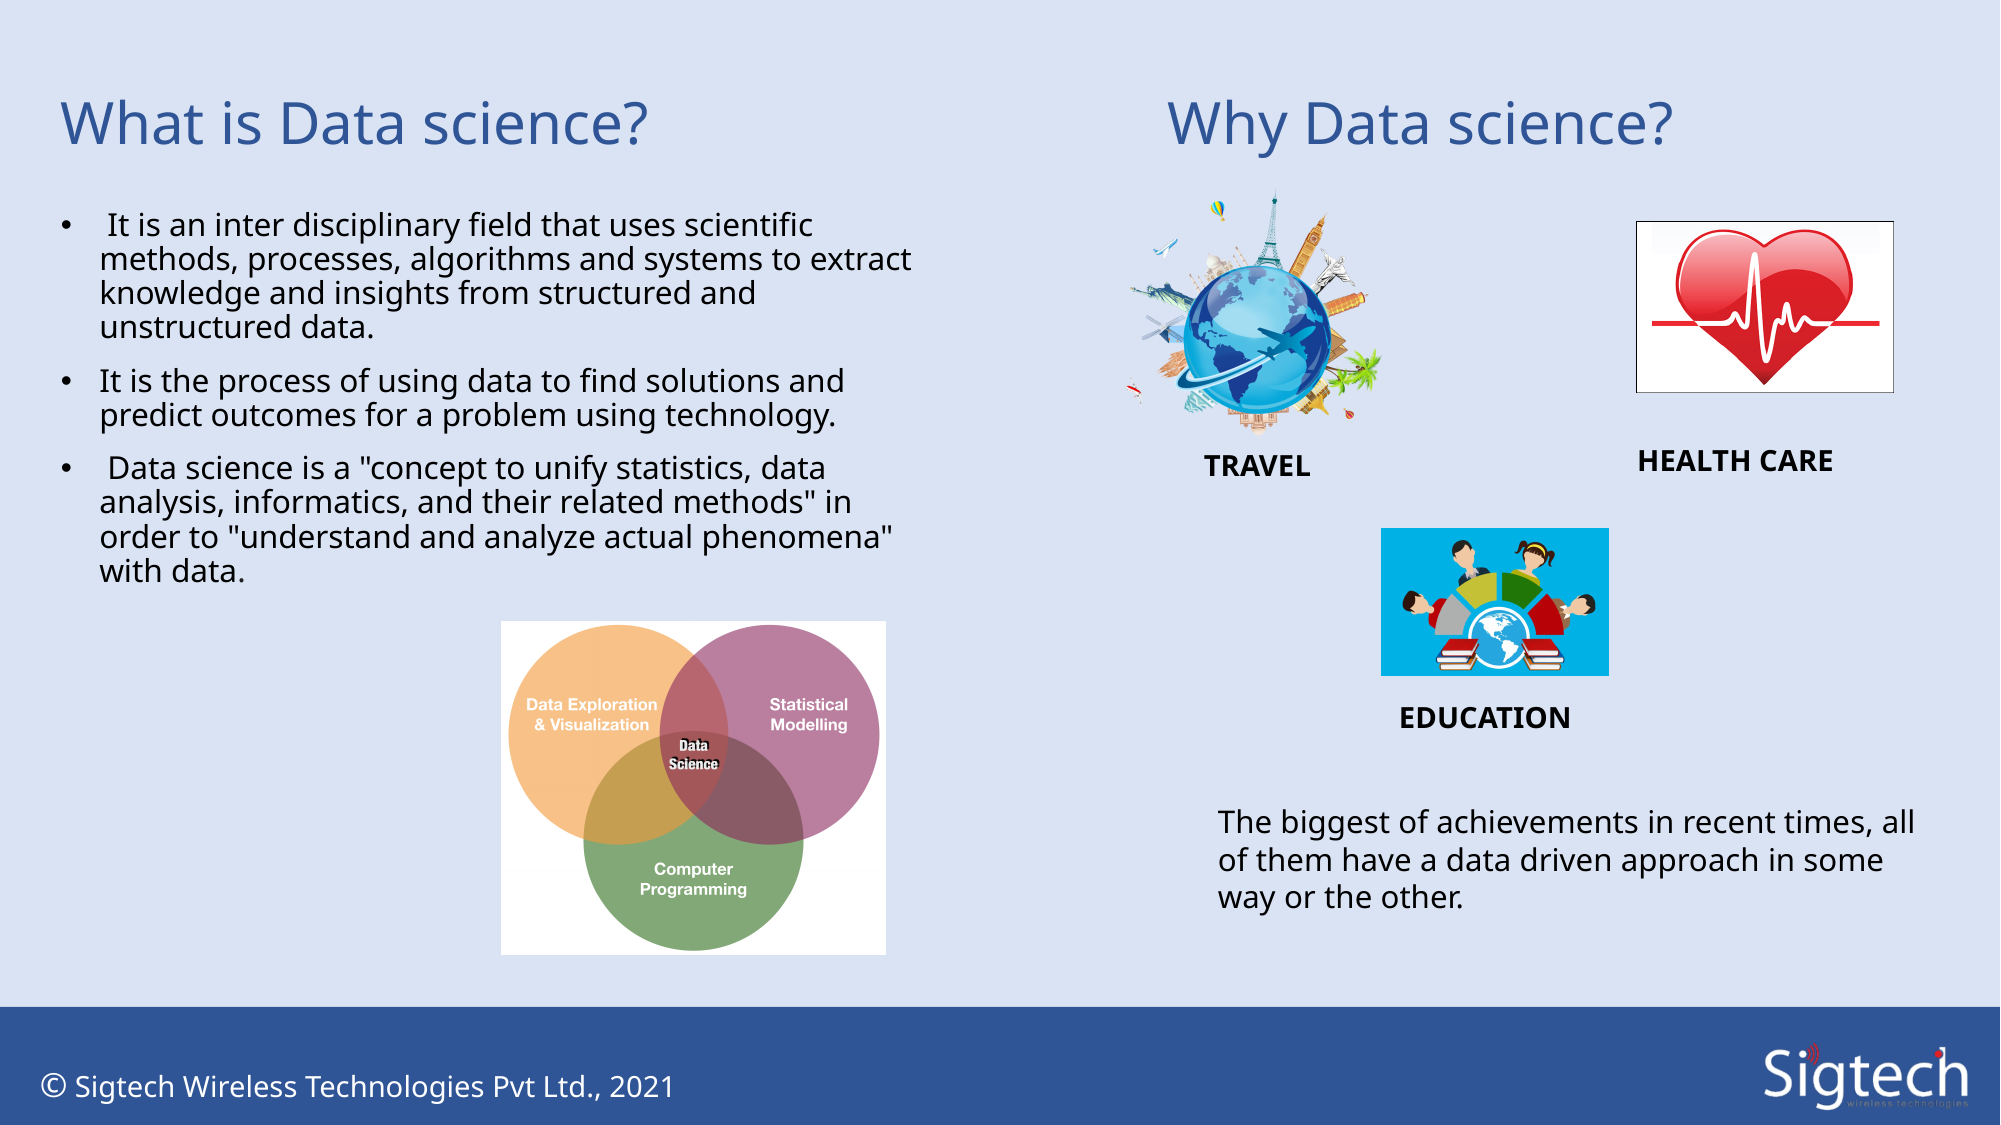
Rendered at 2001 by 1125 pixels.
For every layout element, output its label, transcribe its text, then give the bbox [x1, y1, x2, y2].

picture [1636, 221, 1894, 393]
picture [1453, 541, 1496, 608]
text_box EDUCATION [1384, 692, 1609, 742]
picture [501, 621, 886, 955]
text_box Why Data science? [1152, 47, 2000, 204]
text_box © Sigtech Wireless Technologies Pvt Ltd., 2021 [25, 1056, 762, 1112]
picture [1752, 1029, 1980, 1124]
picture [1404, 592, 1470, 634]
list It is an inter disciplinary field that uses scientific methods, processes, algorithms and systems to extract knowledge and insights from structured and unstructured data. It is the process of using data to find solutions and predict outcomes for a problem using technology. Data science is a "concept to unify statistics, data analysis, informatics, and their related methods" in order to "understand and analyze actual phenomena" with data. [45, 201, 931, 598]
text_box TRAVEL [1188, 440, 1355, 490]
picture [1503, 541, 1554, 608]
picture [1437, 607, 1563, 670]
text_box [0, 1006, 2000, 1125]
picture [1529, 595, 1594, 634]
picture [1125, 189, 1382, 440]
text_box The biggest of achievements in recent times, all of them have a data driven approach in some way or the other. [1203, 794, 1942, 922]
text_box HEALTH CARE [1622, 435, 1908, 485]
title What is Data science? [45, 47, 958, 204]
